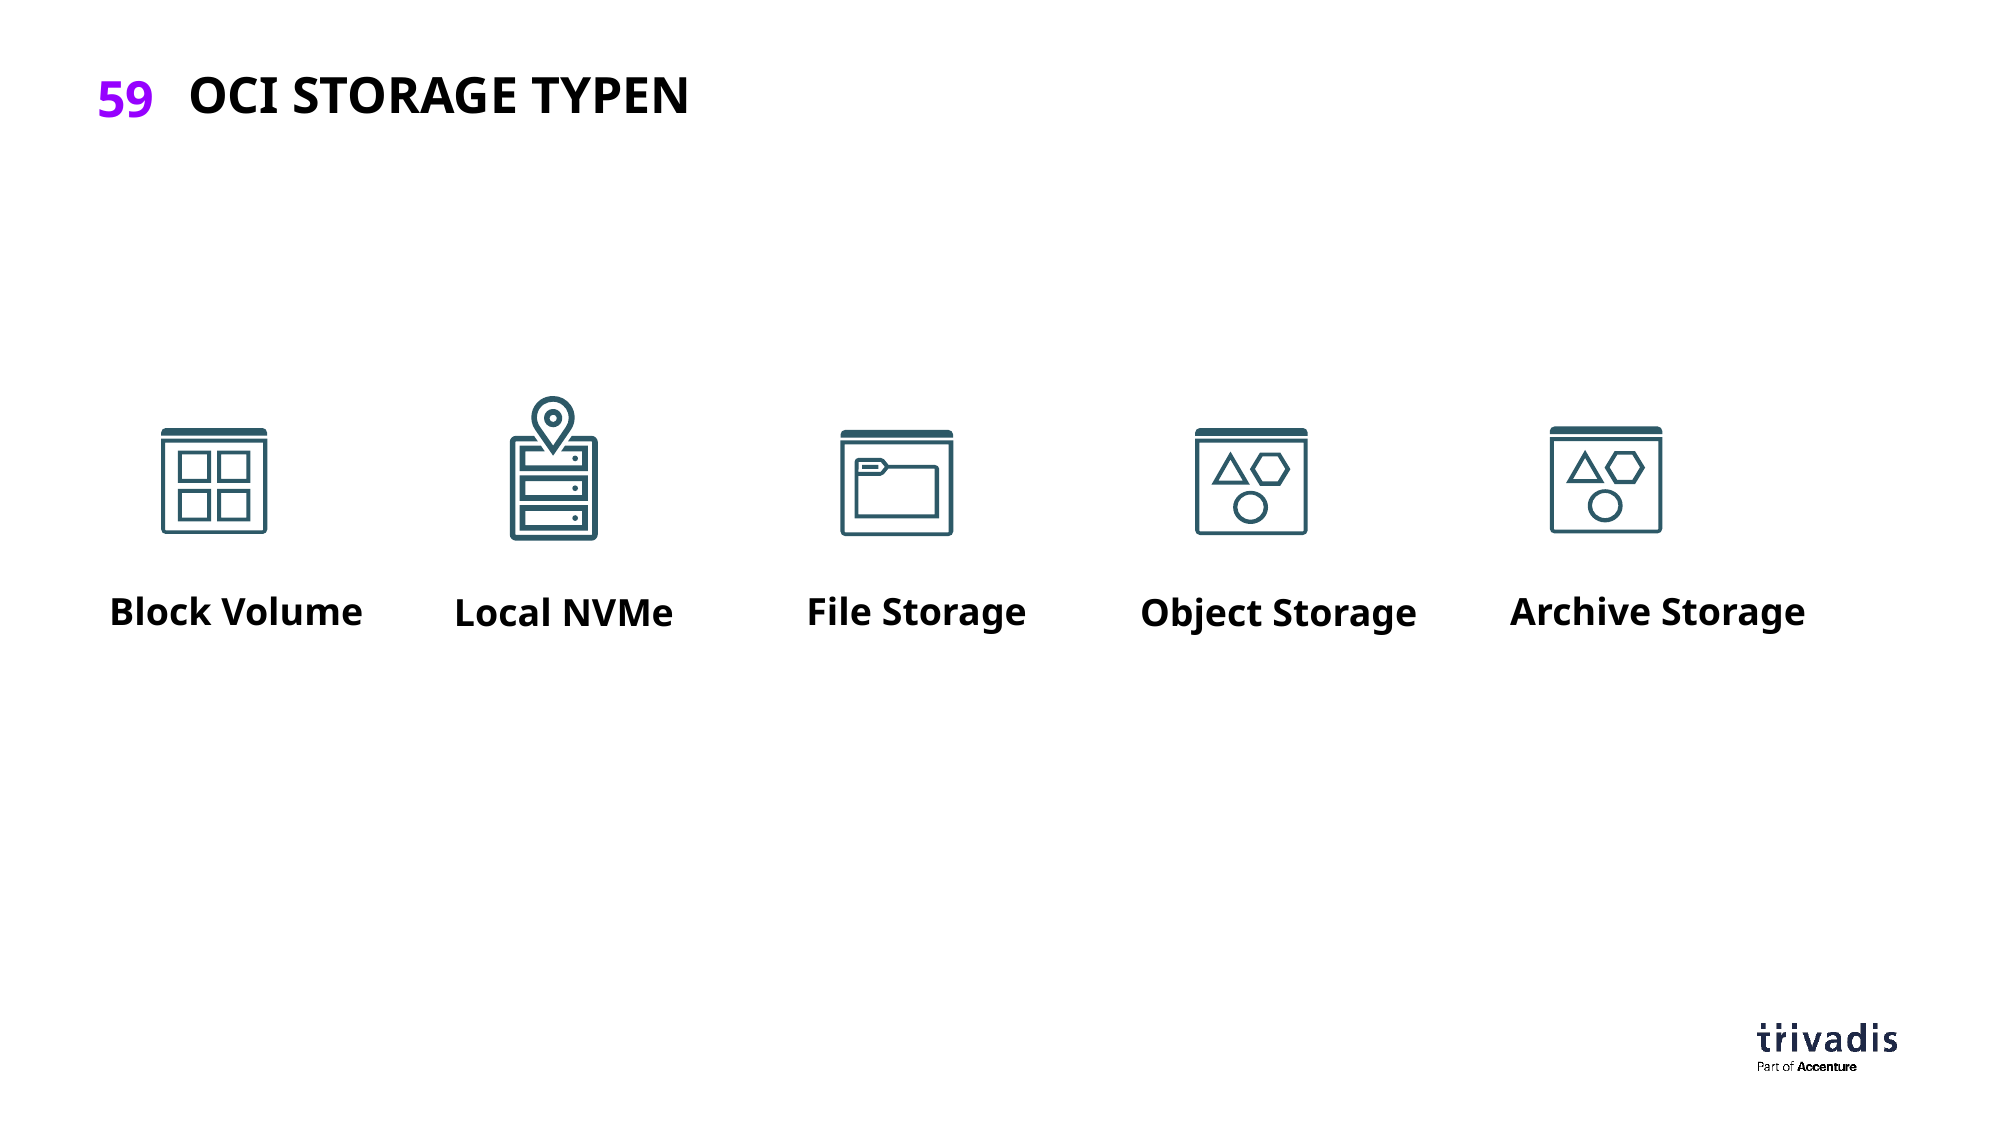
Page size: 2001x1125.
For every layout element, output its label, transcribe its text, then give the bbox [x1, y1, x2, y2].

text_box File Storage [806, 588, 1028, 634]
picture [1757, 1023, 1897, 1071]
text_box Block Volume [109, 588, 364, 634]
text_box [505, 392, 602, 545]
title Oci storage typen [170, 63, 1933, 136]
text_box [158, 425, 271, 537]
text_box Object Storage [1139, 589, 1418, 635]
text_box Archive Storage [1510, 588, 1807, 634]
text_box Local NVMe [453, 588, 675, 634]
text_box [837, 426, 957, 539]
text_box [1546, 423, 1666, 537]
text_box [1192, 425, 1311, 538]
